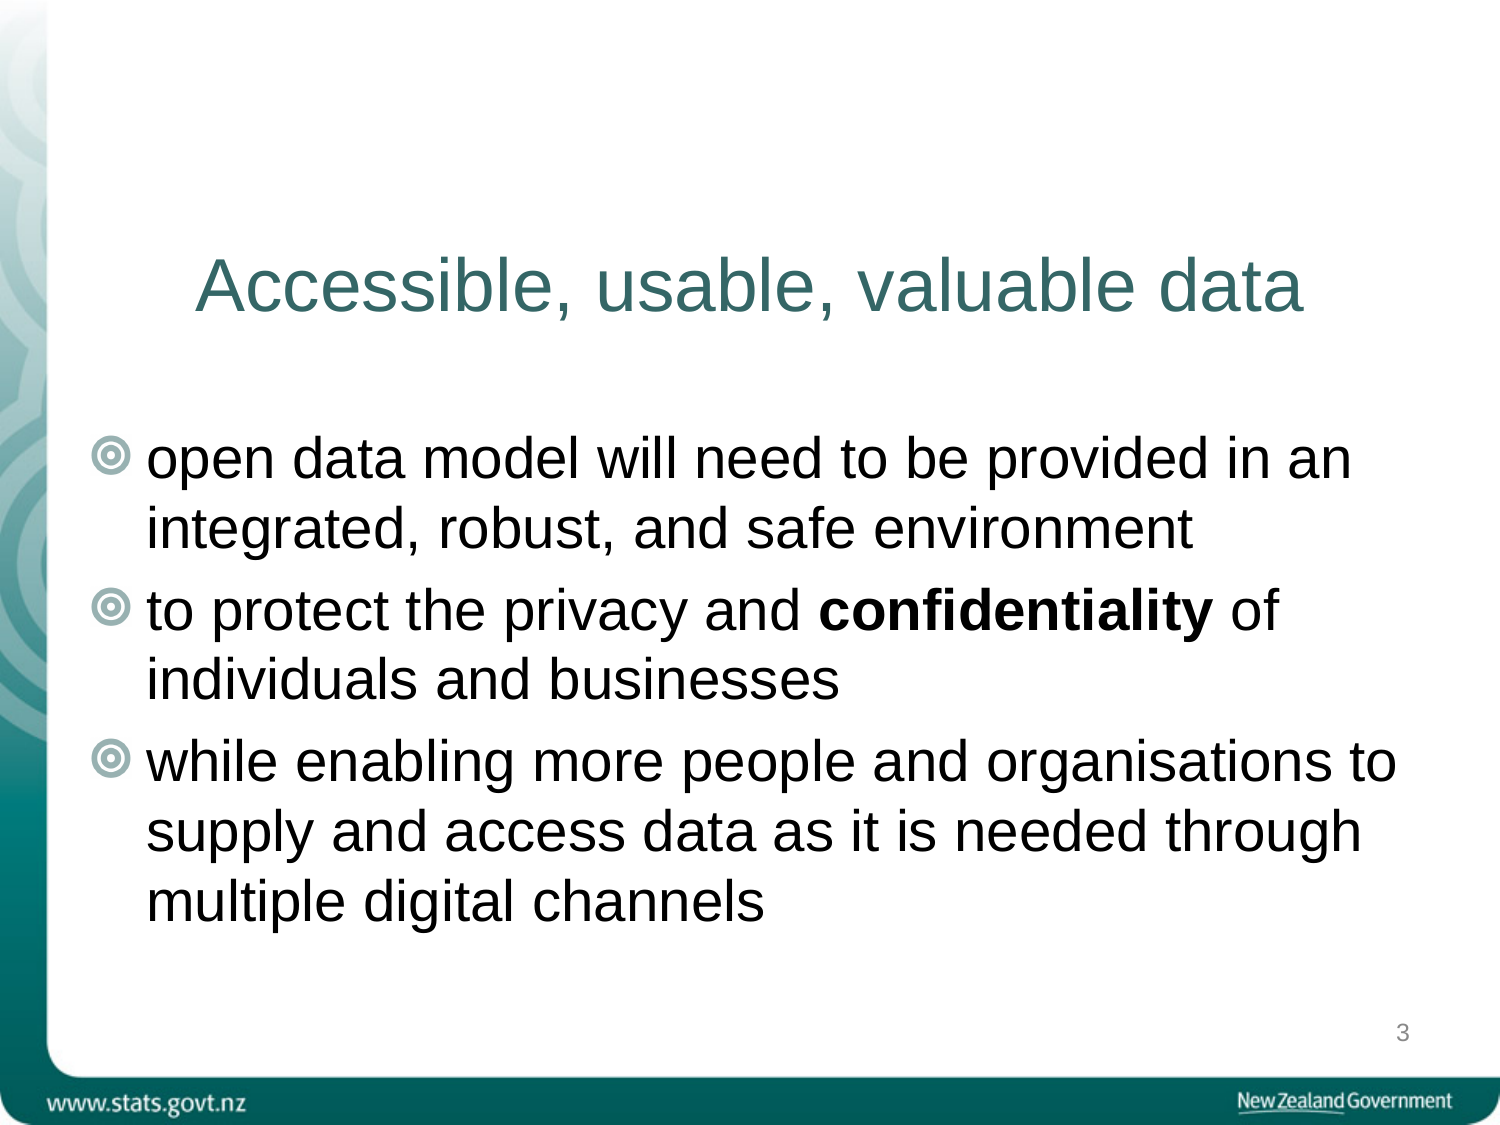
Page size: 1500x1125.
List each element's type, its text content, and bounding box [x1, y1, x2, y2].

picture [0, 0, 1500, 1125]
slide_number 3 [1074, 1012, 1425, 1050]
list open data model will need to be provided in an integrated, robust, and safe environment to protect the privacy and confidentiality of individuals and businesses while enabling more people and organisations to supply and access data as it is needed through multiple digital channels [75, 412, 1425, 963]
title Accessible, usable, valuable data [75, 212, 1425, 350]
